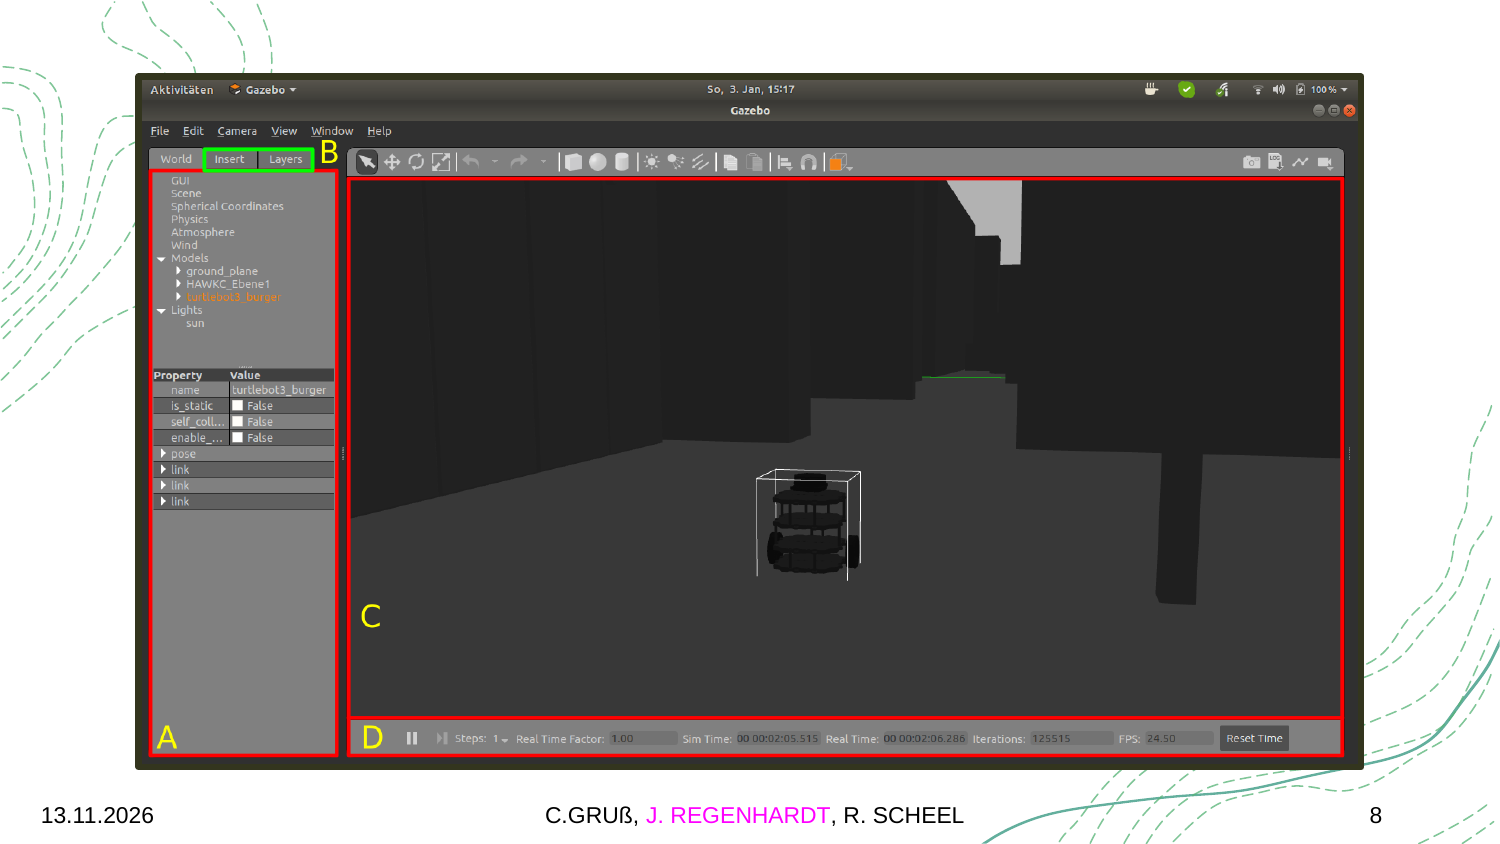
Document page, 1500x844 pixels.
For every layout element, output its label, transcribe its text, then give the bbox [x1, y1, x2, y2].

slide_number 8 [1358, 797, 1392, 831]
picture [141, 79, 1359, 765]
footer C.GRUß, J. REGENHARDT, R. SCHEEL [501, 797, 1008, 831]
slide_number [29, 797, 167, 831]
